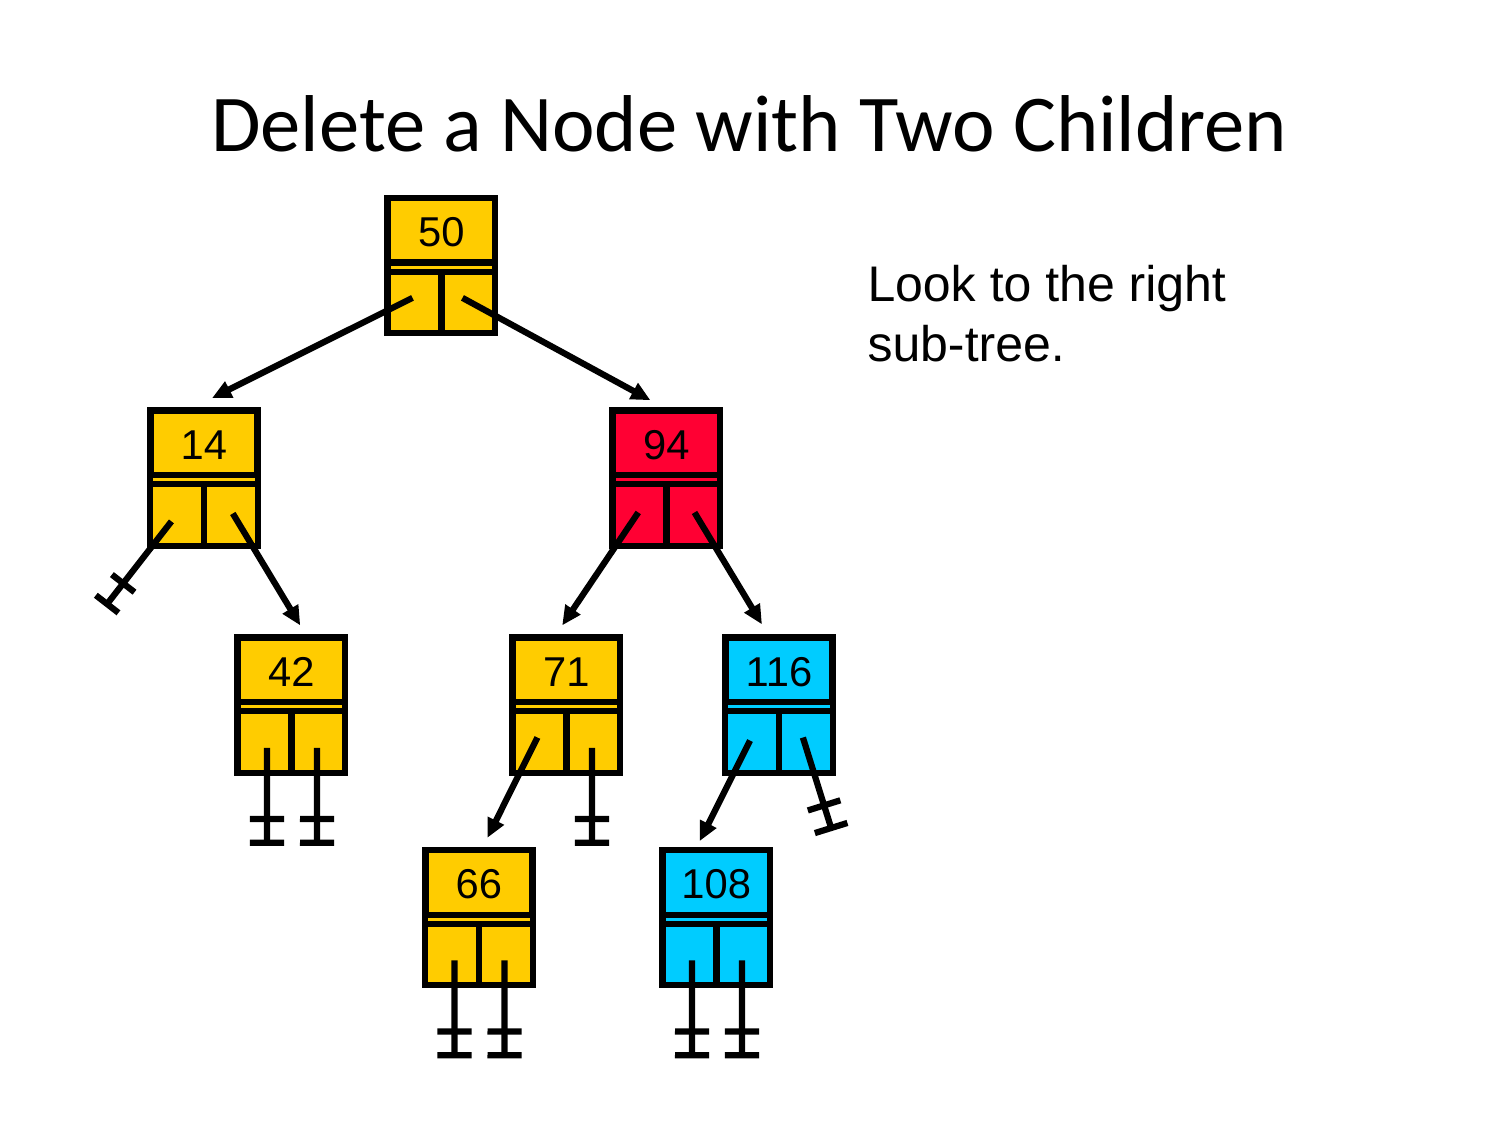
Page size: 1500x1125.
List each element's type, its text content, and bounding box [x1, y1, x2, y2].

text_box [612, 410, 721, 547]
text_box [724, 960, 760, 1056]
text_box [237, 637, 346, 774]
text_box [574, 747, 610, 843]
text_box [256, 553, 301, 625]
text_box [424, 849, 534, 986]
text_box [0, 0, 1467, 188]
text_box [387, 197, 496, 334]
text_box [662, 849, 771, 986]
text_box [562, 552, 612, 625]
text_box [487, 780, 516, 838]
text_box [124, 510, 154, 616]
text_box [499, 317, 650, 400]
text_box Look to the right sub-tree. [852, 243, 1242, 379]
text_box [149, 410, 258, 547]
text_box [512, 637, 621, 774]
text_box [299, 747, 335, 843]
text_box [249, 747, 285, 843]
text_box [487, 960, 522, 1056]
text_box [799, 735, 835, 831]
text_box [674, 960, 710, 1056]
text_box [437, 960, 472, 1056]
text_box [699, 781, 730, 841]
text_box [718, 552, 762, 624]
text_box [724, 637, 834, 774]
text_box [212, 313, 382, 398]
